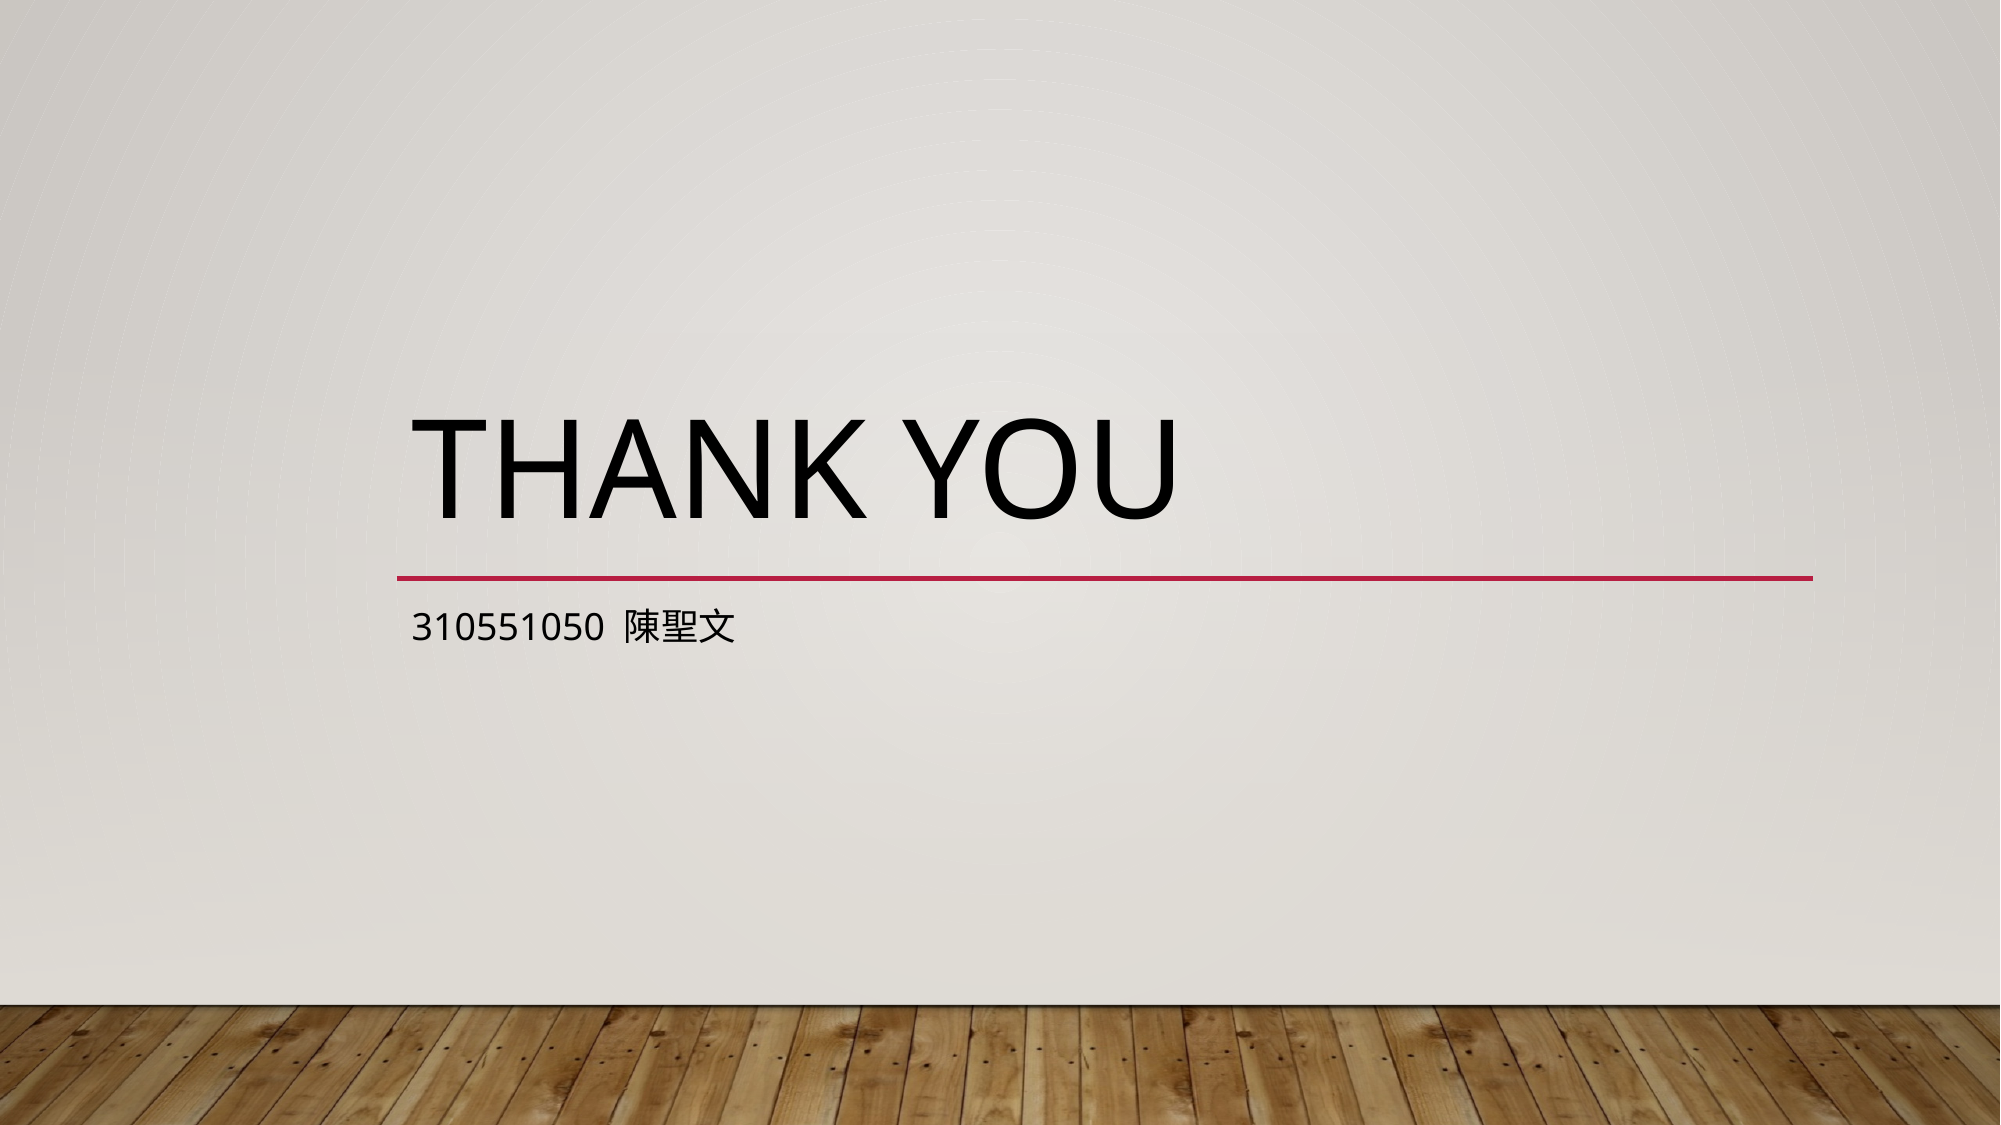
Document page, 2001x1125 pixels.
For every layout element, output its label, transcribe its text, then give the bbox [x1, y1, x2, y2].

subtitle 310551050 陳聖文 [396, 579, 1814, 740]
picture [0, 1005, 2000, 1125]
title Thank YOU [396, 131, 1814, 549]
